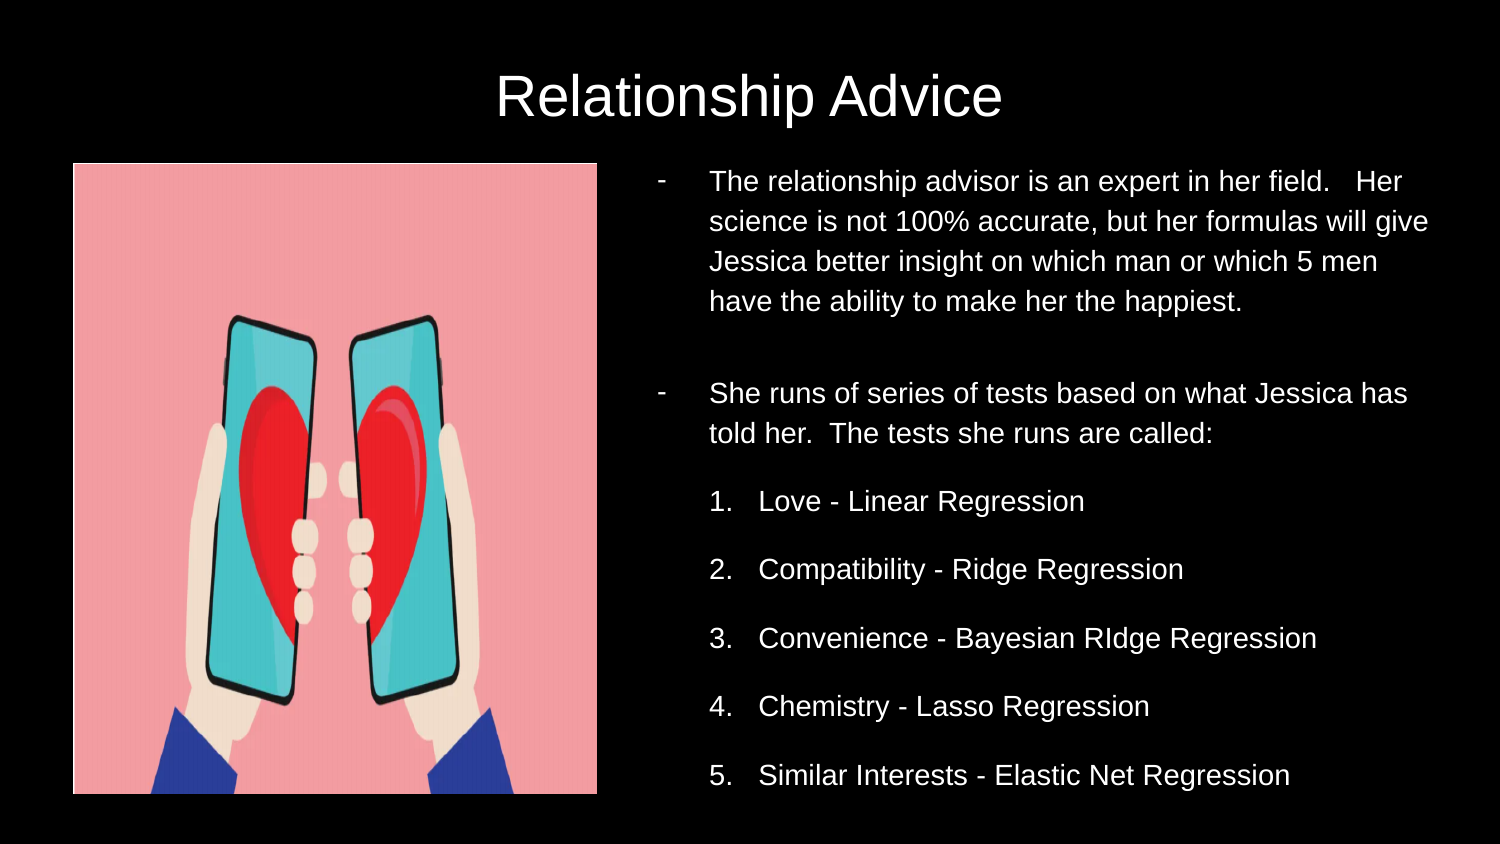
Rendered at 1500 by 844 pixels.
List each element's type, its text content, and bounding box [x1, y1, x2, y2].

list The relationship advisor is an expert in her field. Her science is not 100% accurate, but her formulas will give Jessica better insight on which man or which 5 men have the ability to make her the happiest. She runs of series of tests based on what Jessica has told her. The tests she runs are called: 1. Love - Linear Regression 2. Compatibility - Ridge Regression 3. Convenience - Bayesian RIdge Regression 4. Chemistry - Lasso Regression 5. Similar Interests - Elastic Net Regression [619, 141, 1449, 703]
picture [73, 163, 597, 794]
title Relationship Advice [51, 43, 1449, 138]
